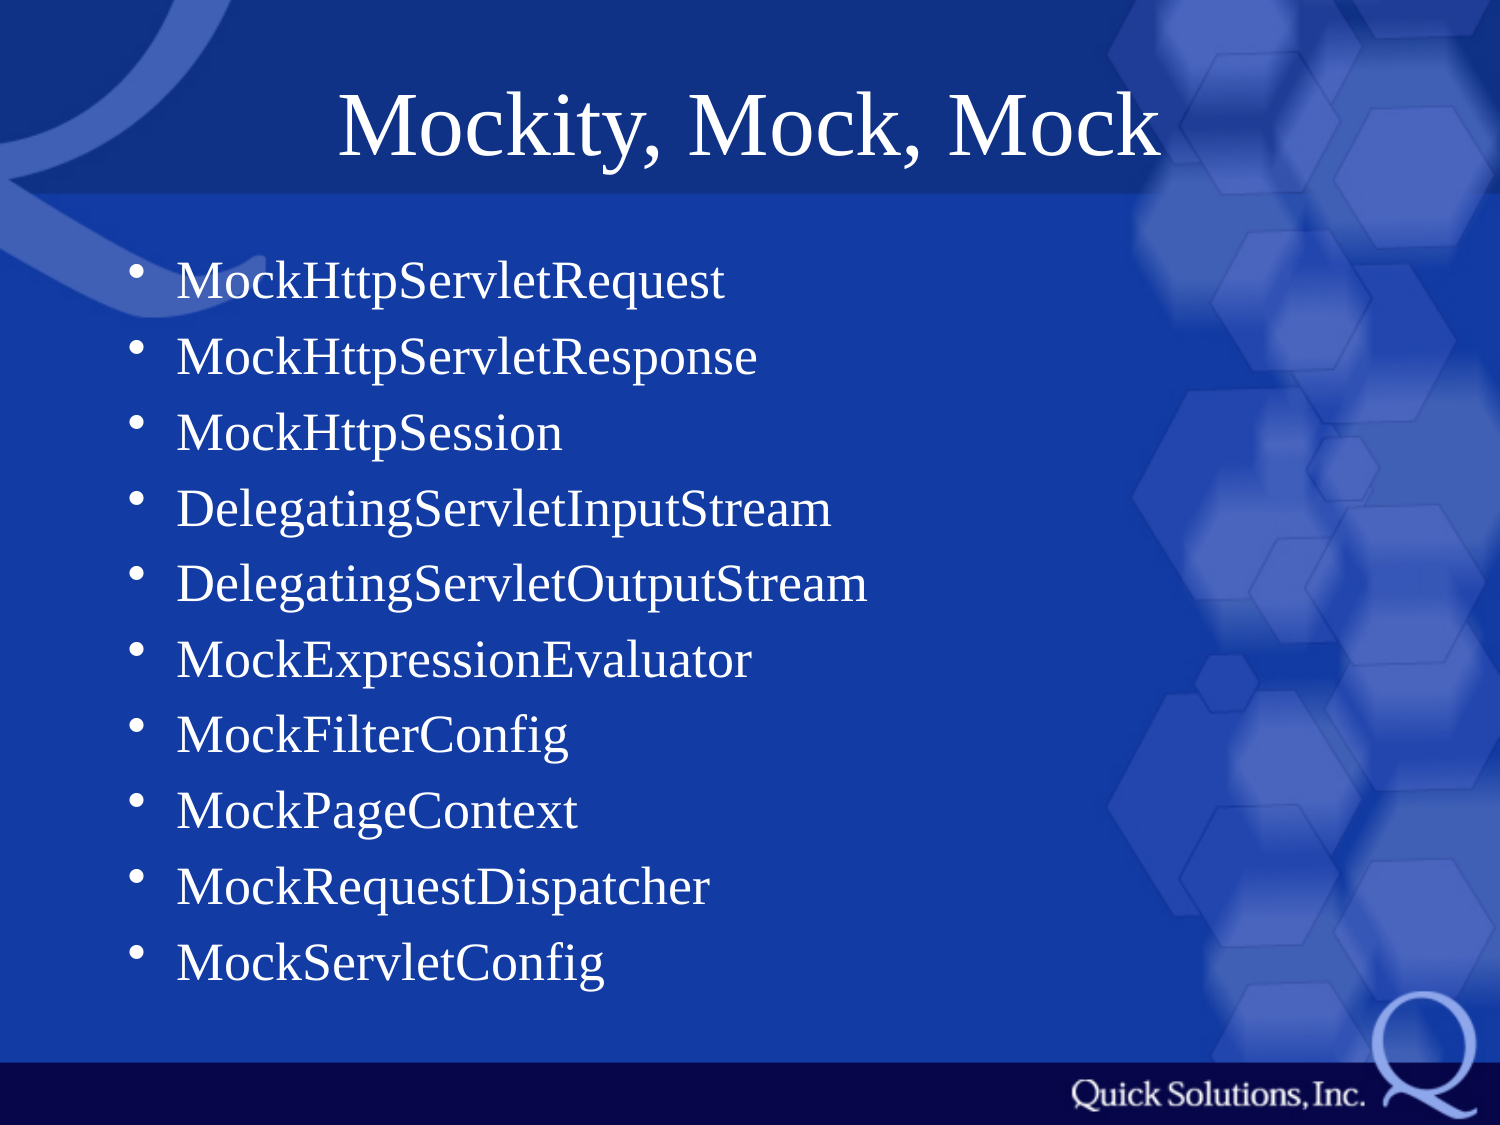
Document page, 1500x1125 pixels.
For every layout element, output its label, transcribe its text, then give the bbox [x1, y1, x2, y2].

picture [0, 0, 1500, 1125]
title Mockity, Mock, Mock [112, 49, 1388, 188]
list MockHttpServletRequest MockHttpServletResponse MockHttpSession DelegatingServletInputStream DelegatingServletOutputStream MockExpressionEvaluator MockFilterConfig MockPageContext MockRequestDispatcher MockServletConfig [112, 237, 1388, 1001]
